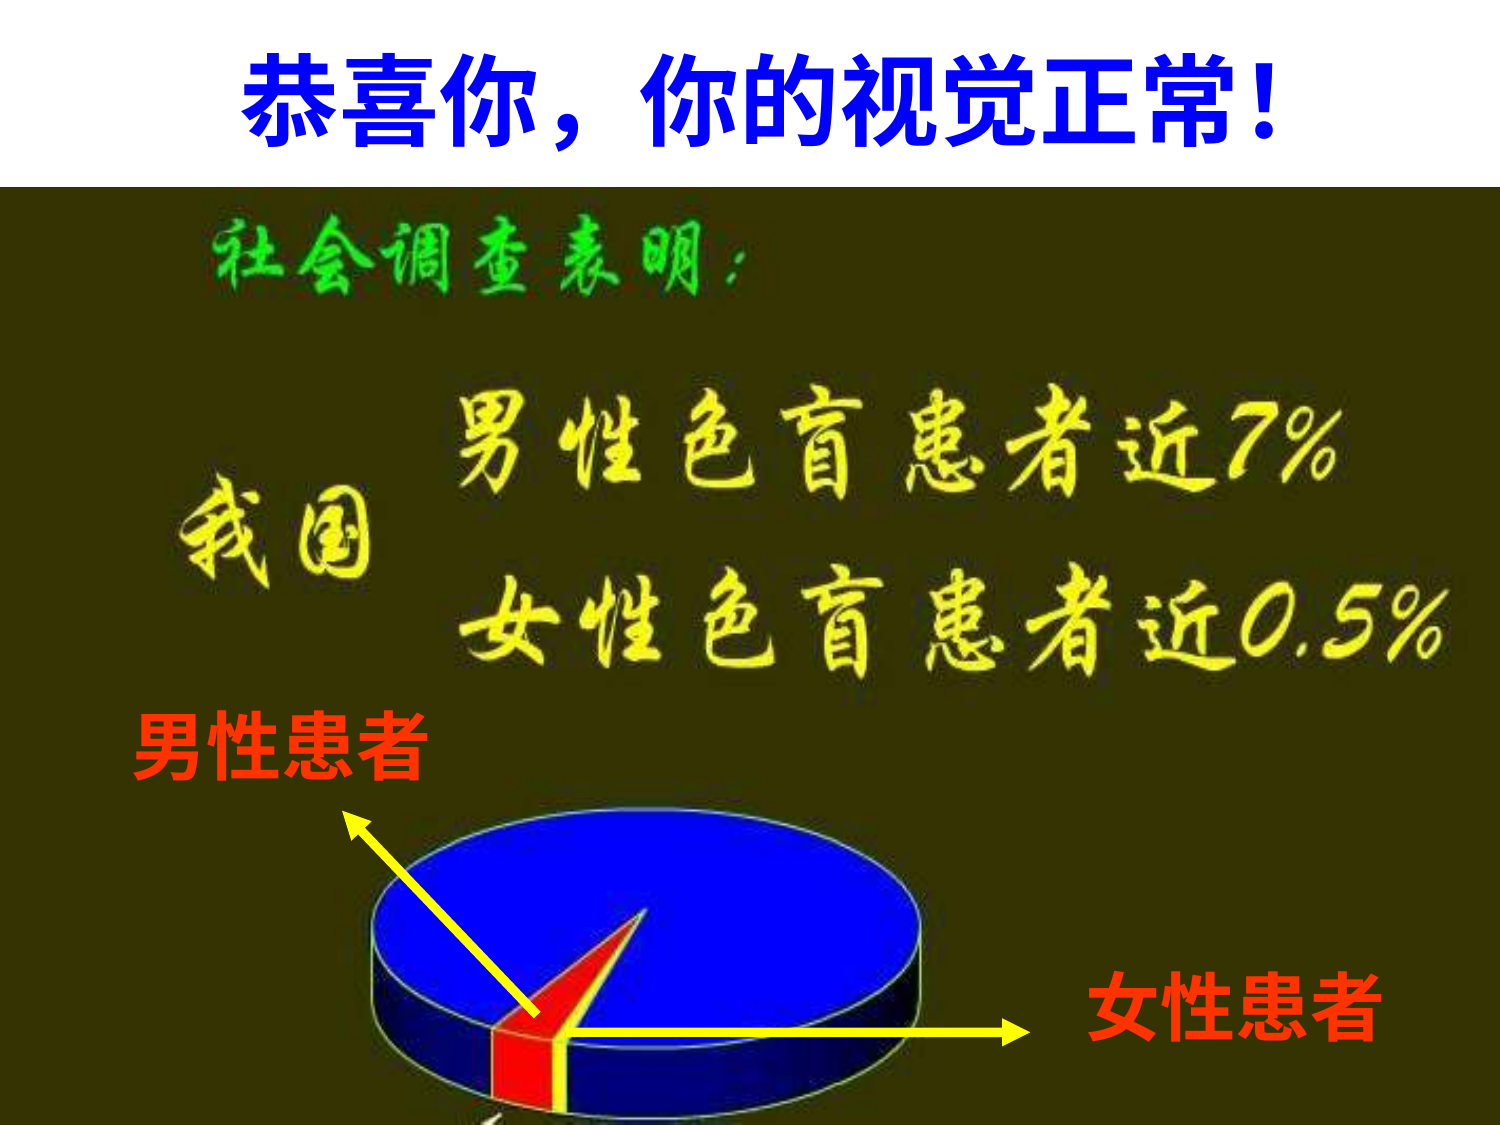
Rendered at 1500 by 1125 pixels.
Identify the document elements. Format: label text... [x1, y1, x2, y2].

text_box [0, 187, 1500, 1125]
text_box 恭喜你，你的视觉正常！ [224, 31, 1500, 166]
